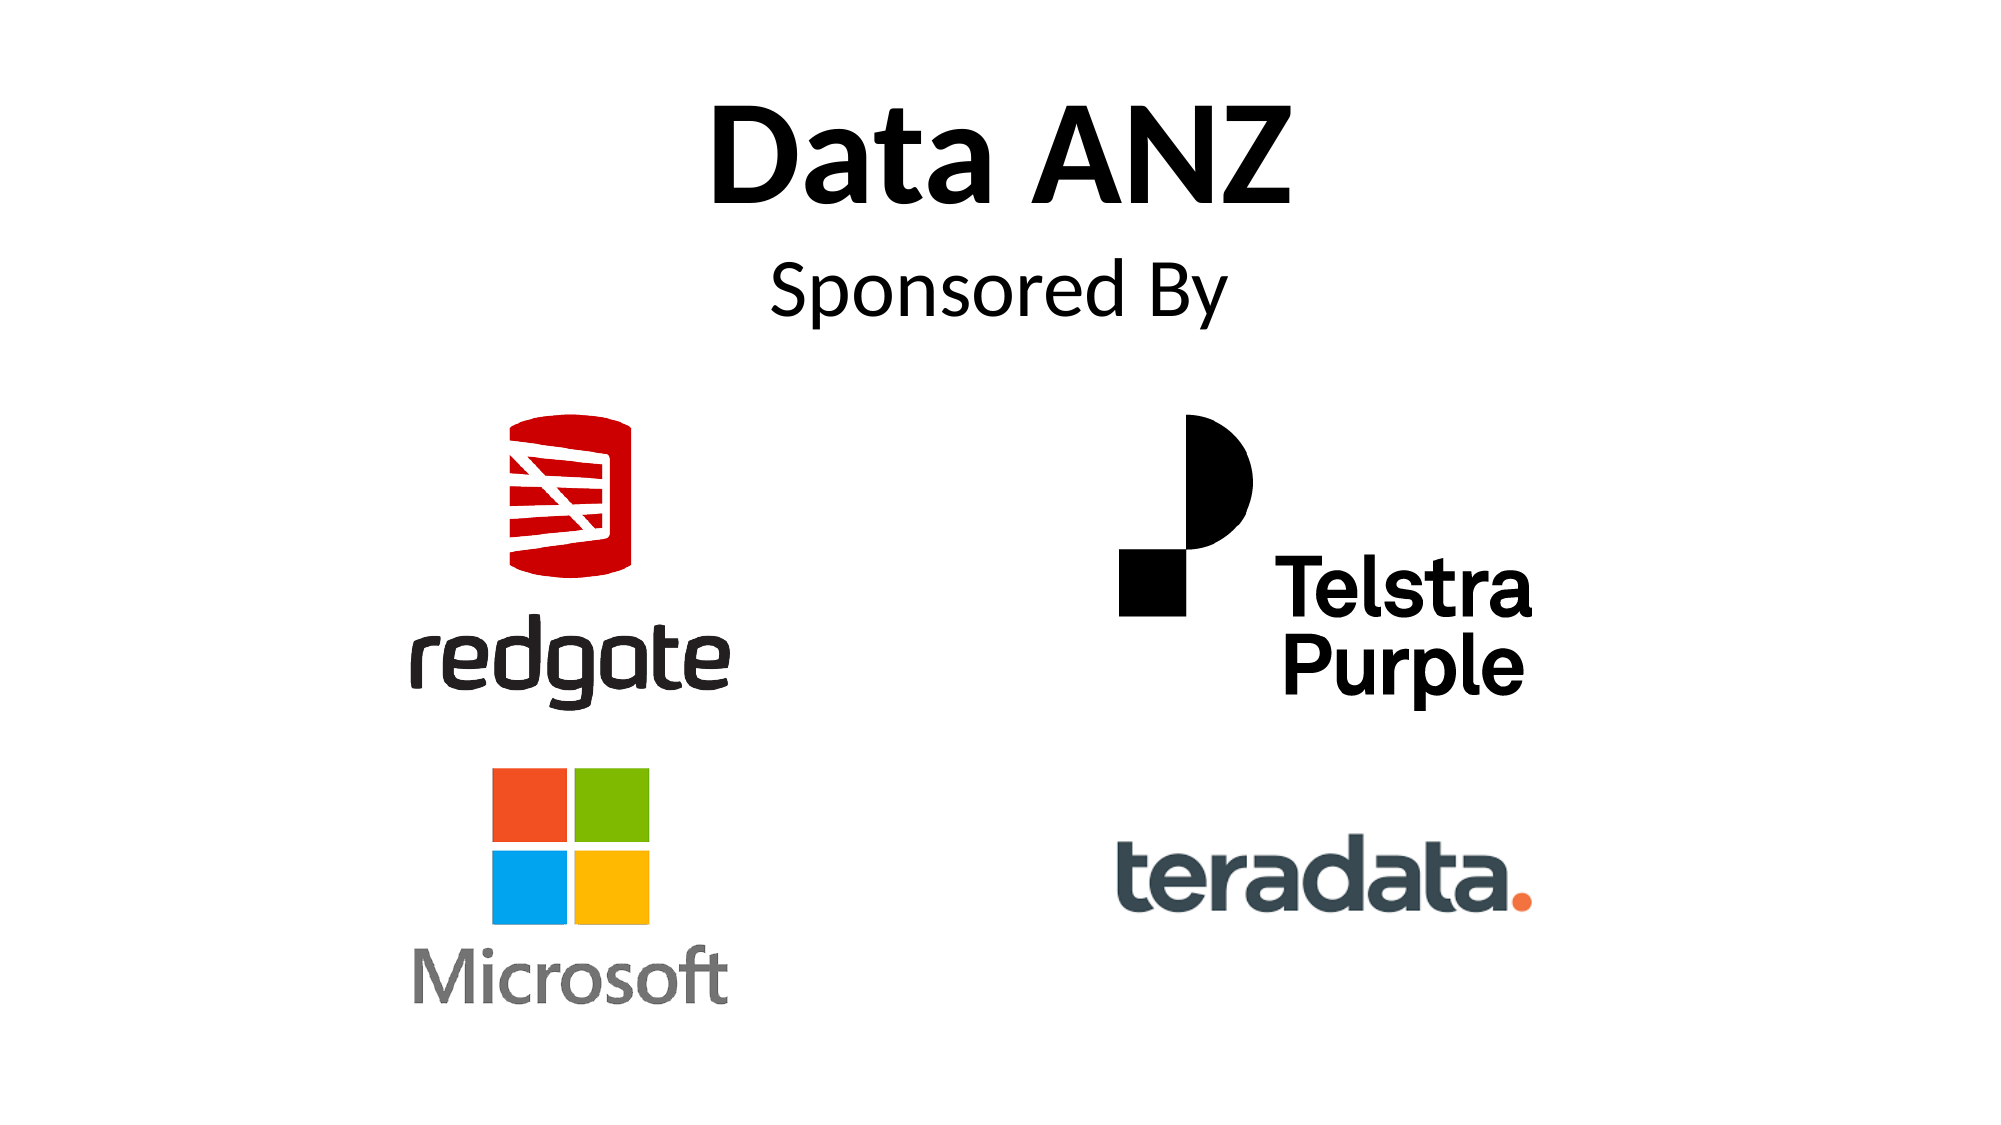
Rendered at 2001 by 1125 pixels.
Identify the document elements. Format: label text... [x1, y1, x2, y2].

picture [1062, 799, 1589, 968]
text_box Data ANZ Sponsored By [468, 45, 1532, 341]
picture [1119, 414, 1532, 711]
picture [409, 414, 730, 711]
picture [376, 735, 764, 1032]
